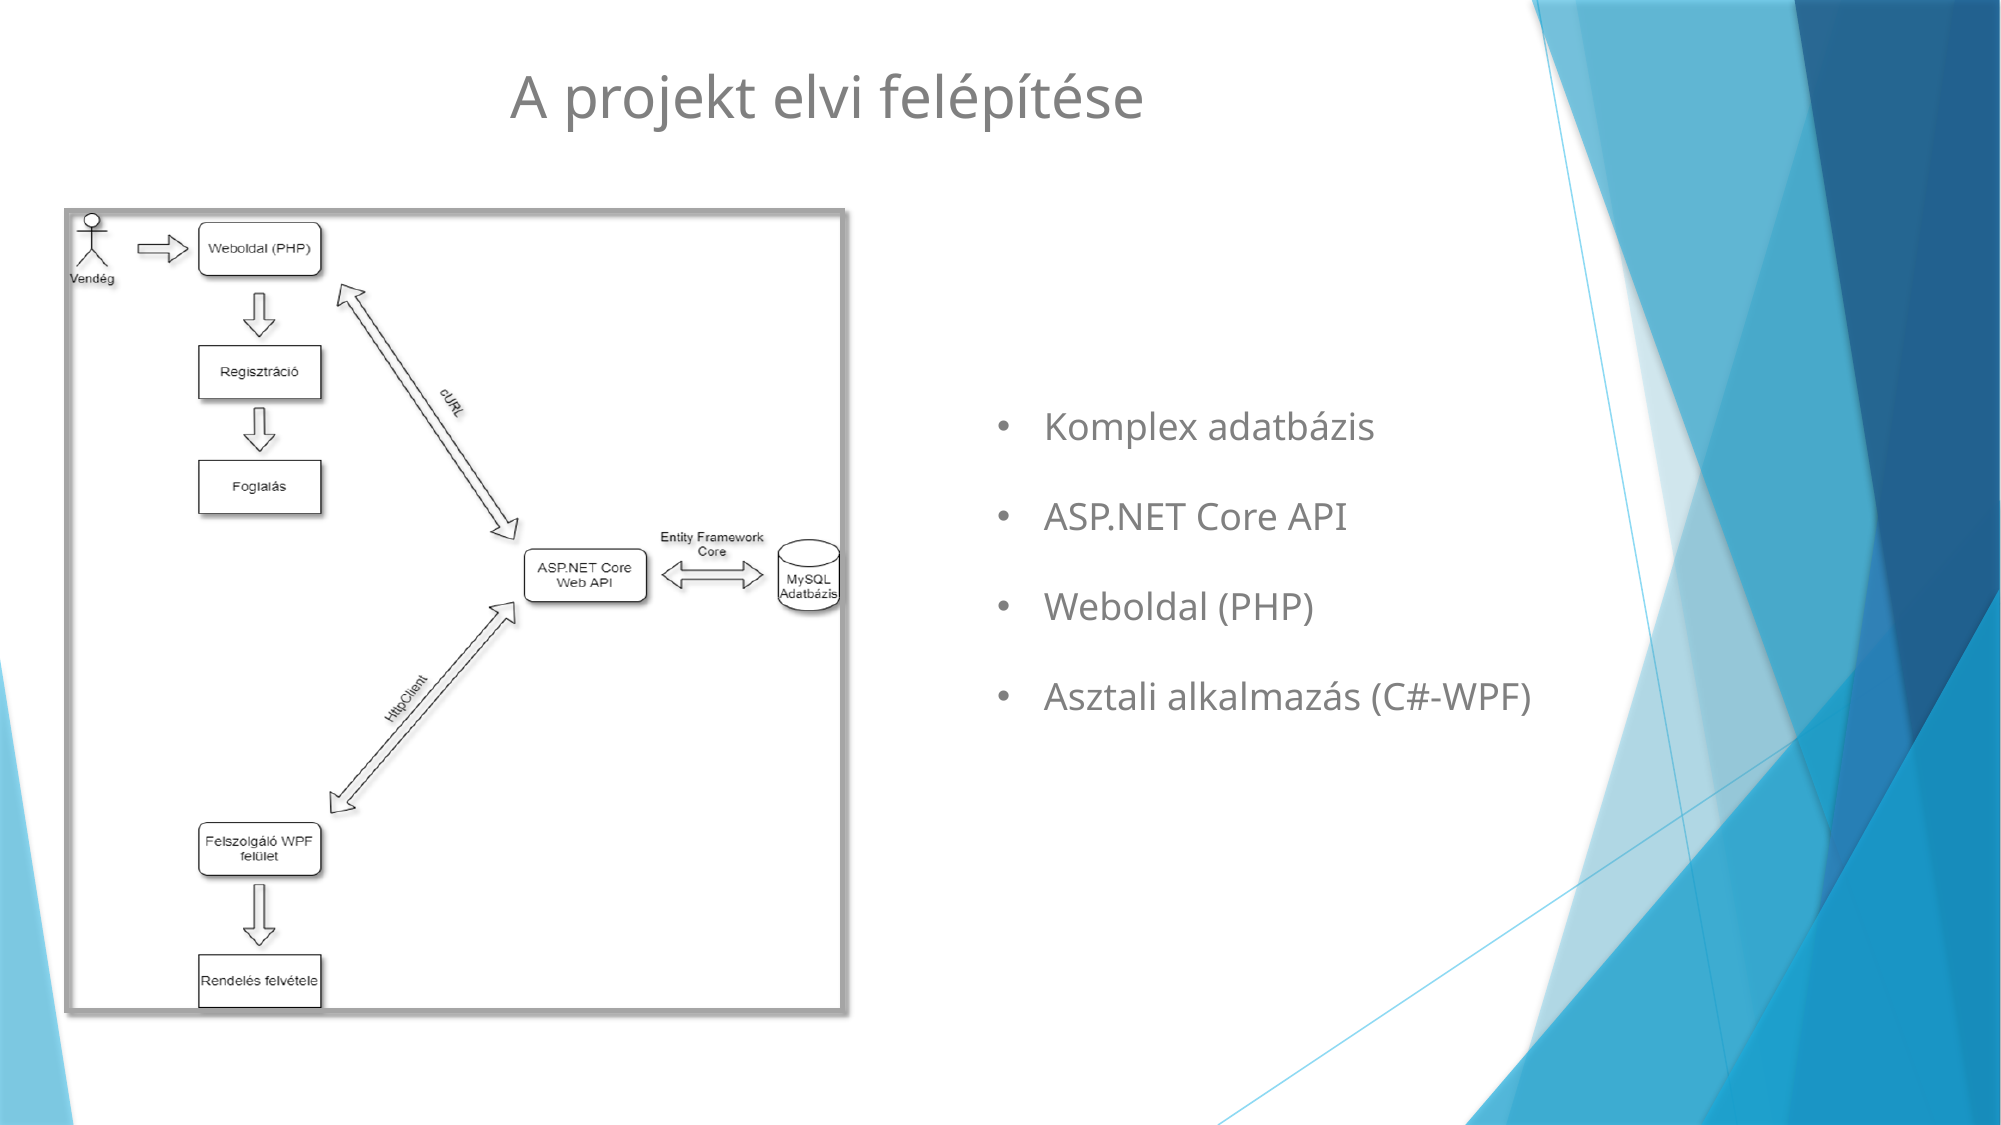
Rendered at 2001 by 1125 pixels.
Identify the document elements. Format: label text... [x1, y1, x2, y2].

text_box A projekt elvi felépítése [495, 52, 1215, 138]
text_box Komplex adatbázis ASP.NET Core API Weboldal (PHP) Asztali alkalmazás (C#-WPF) [982, 395, 1592, 726]
picture [60, 203, 856, 1025]
